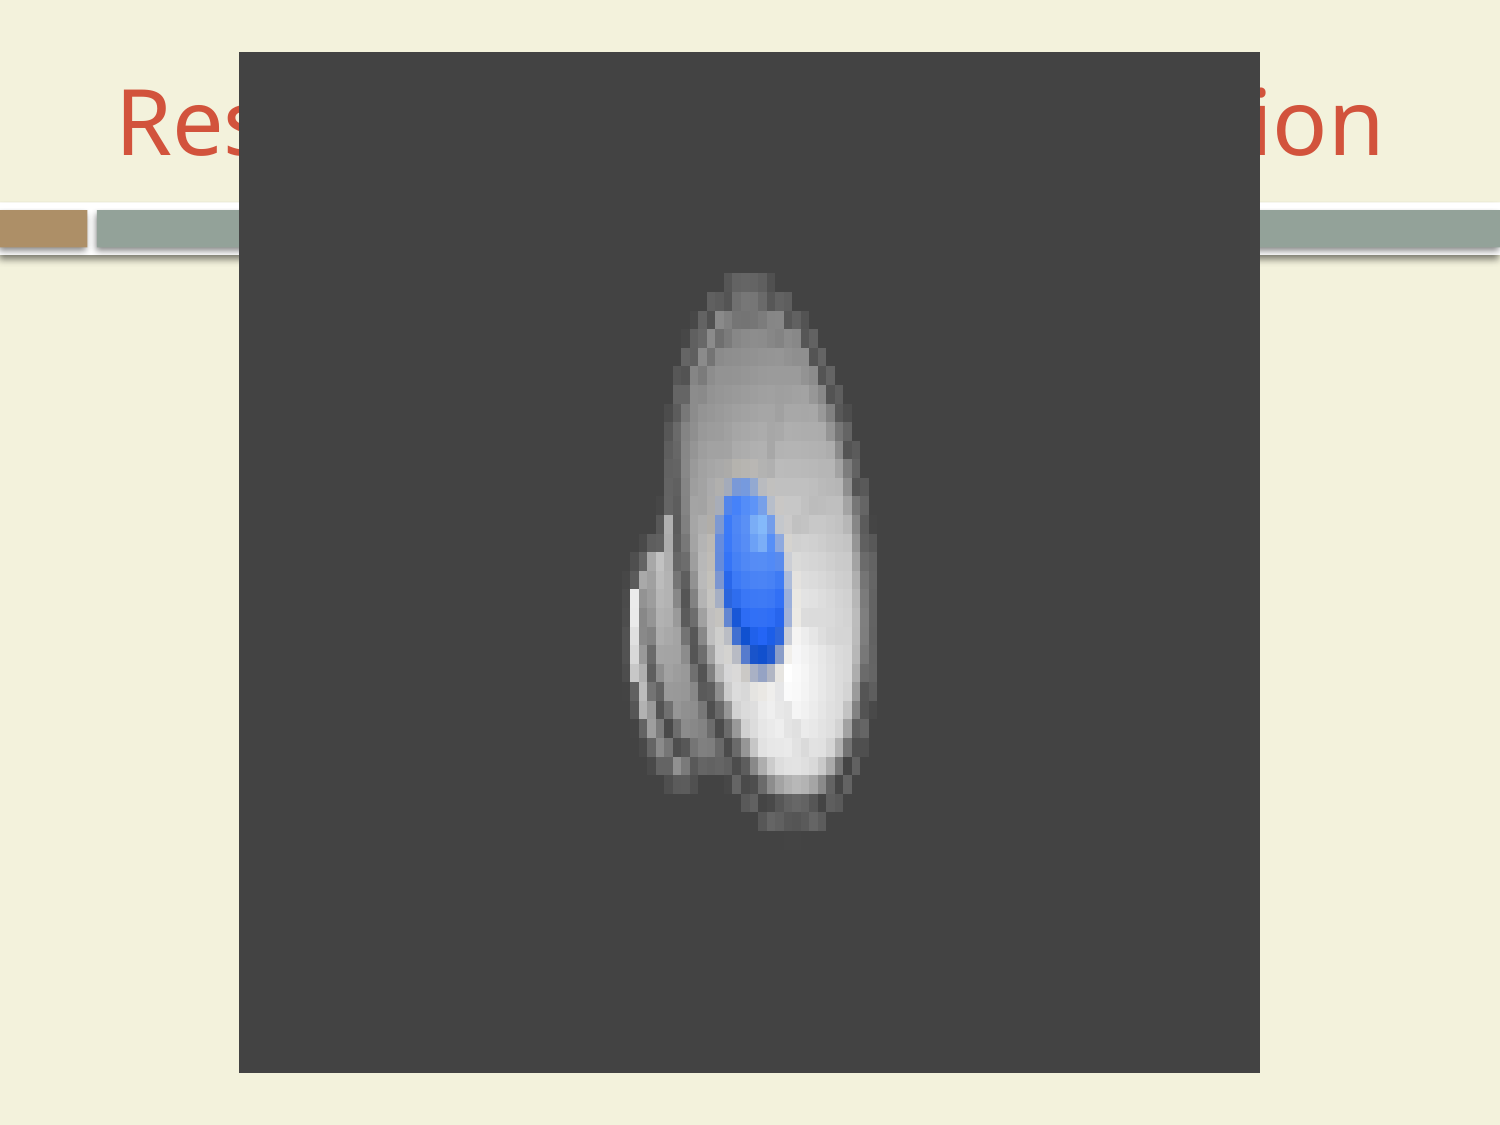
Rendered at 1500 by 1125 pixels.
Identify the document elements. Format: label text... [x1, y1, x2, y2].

title Results – Actual vs. Prediction [100, 37, 1438, 200]
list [238, 50, 1262, 1075]
